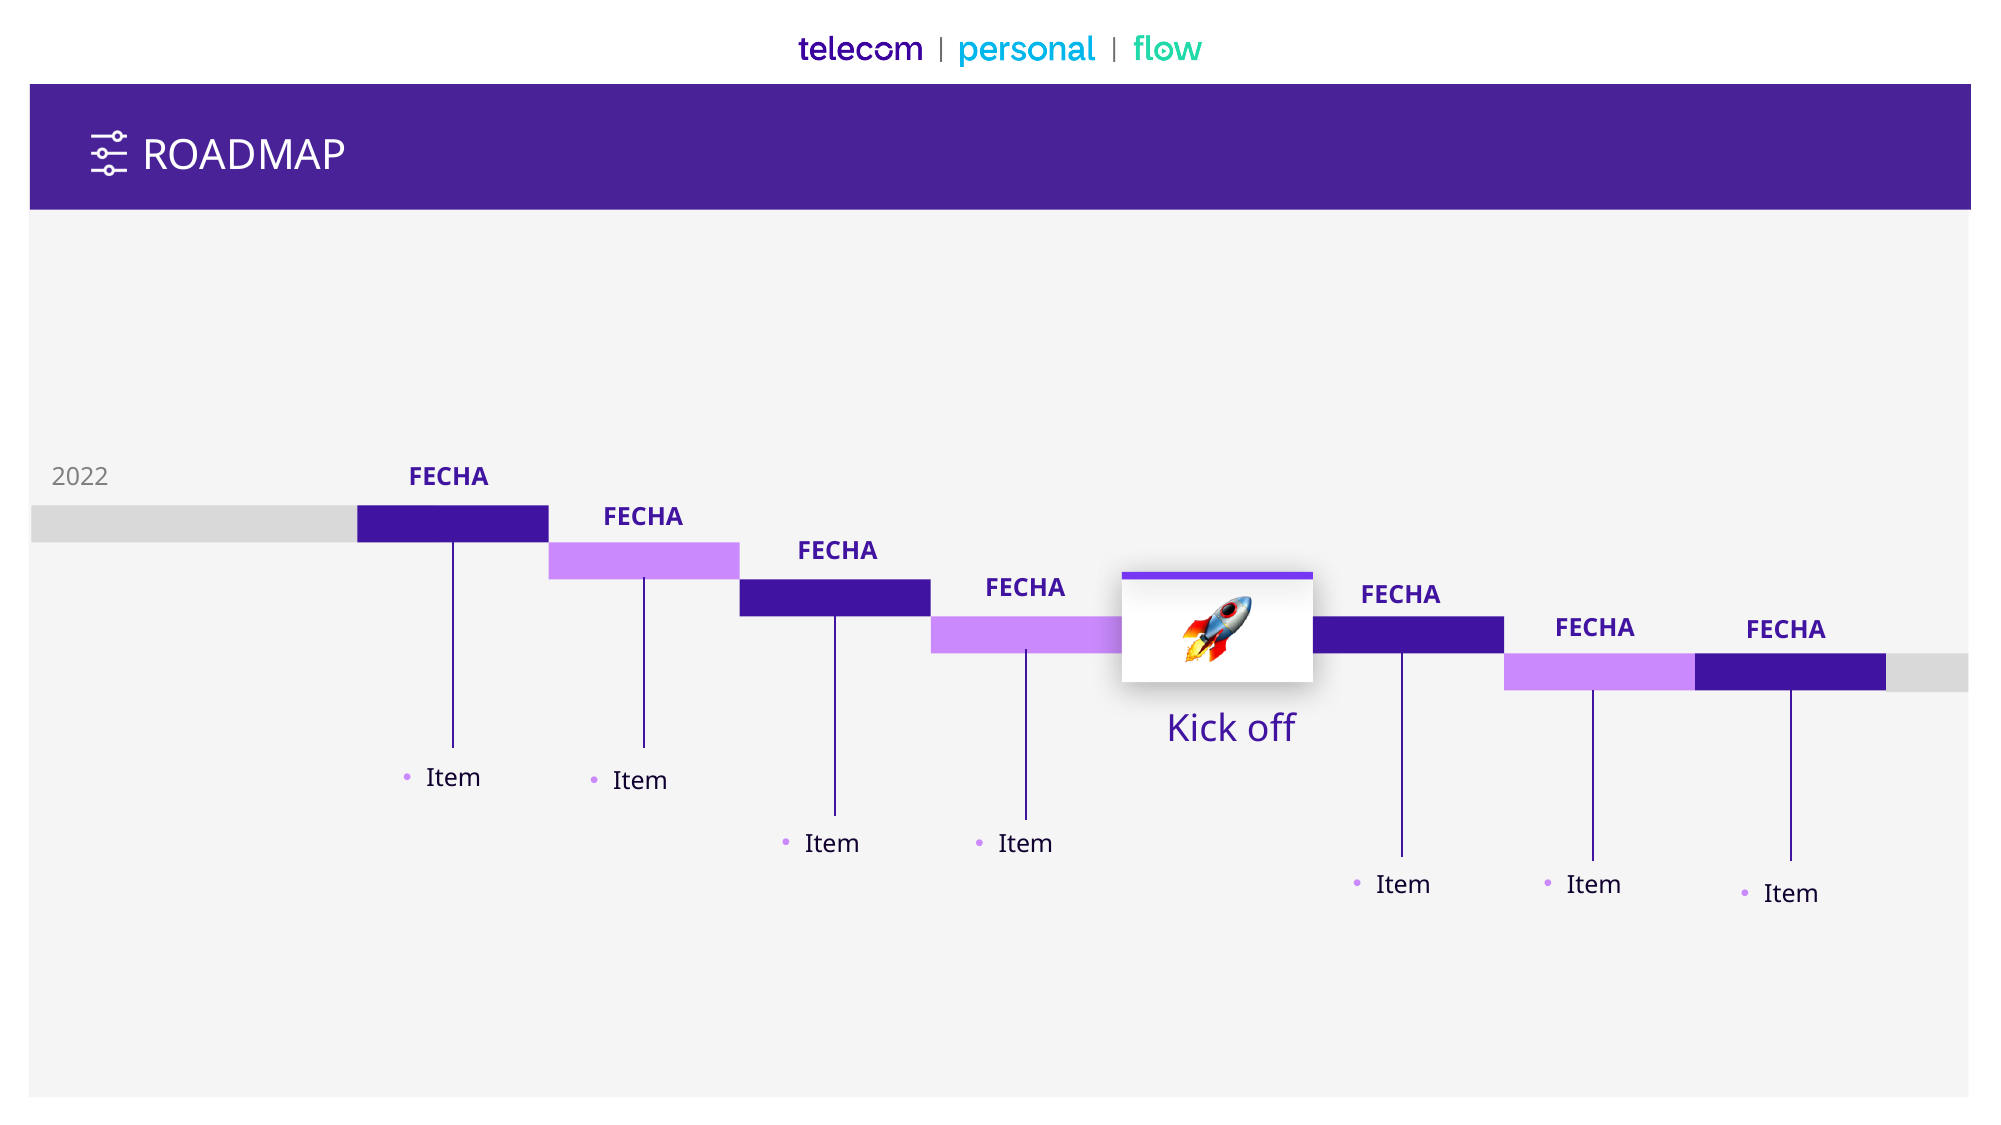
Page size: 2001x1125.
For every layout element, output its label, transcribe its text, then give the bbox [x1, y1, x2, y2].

text_box [739, 578, 932, 617]
text_box Item [388, 754, 512, 799]
text_box Item [1338, 860, 1461, 906]
picture [780, 22, 1221, 79]
text_box Item [1528, 860, 1652, 906]
text_box [1121, 571, 1314, 580]
picture [86, 131, 131, 176]
text_box [1121, 594, 1314, 683]
text_box FECHA [588, 493, 700, 538]
text_box [30, 504, 356, 543]
text_box FECHA [782, 526, 895, 572]
text_box Item [575, 757, 698, 803]
text_box [1885, 652, 1969, 693]
text_box Kick off [1151, 697, 1353, 757]
text_box FECHA [970, 563, 1083, 609]
text_box [1312, 615, 1505, 654]
text_box [930, 615, 1102, 654]
text_box FECHA [1539, 603, 1652, 649]
text_box [356, 504, 550, 543]
text_box [1503, 652, 1694, 691]
text_box [1694, 652, 1885, 691]
text_box FECHA [393, 453, 506, 498]
text_box FECHA [1731, 606, 1843, 651]
text_box [548, 541, 741, 580]
text_box 2022 [36, 453, 127, 498]
text_box ROADMAP [127, 120, 661, 186]
text_box FECHA [1345, 570, 1458, 616]
text_box Item [1725, 870, 1849, 915]
picture [1182, 593, 1252, 663]
text_box Item [766, 819, 890, 865]
text_box Item [960, 820, 1084, 865]
